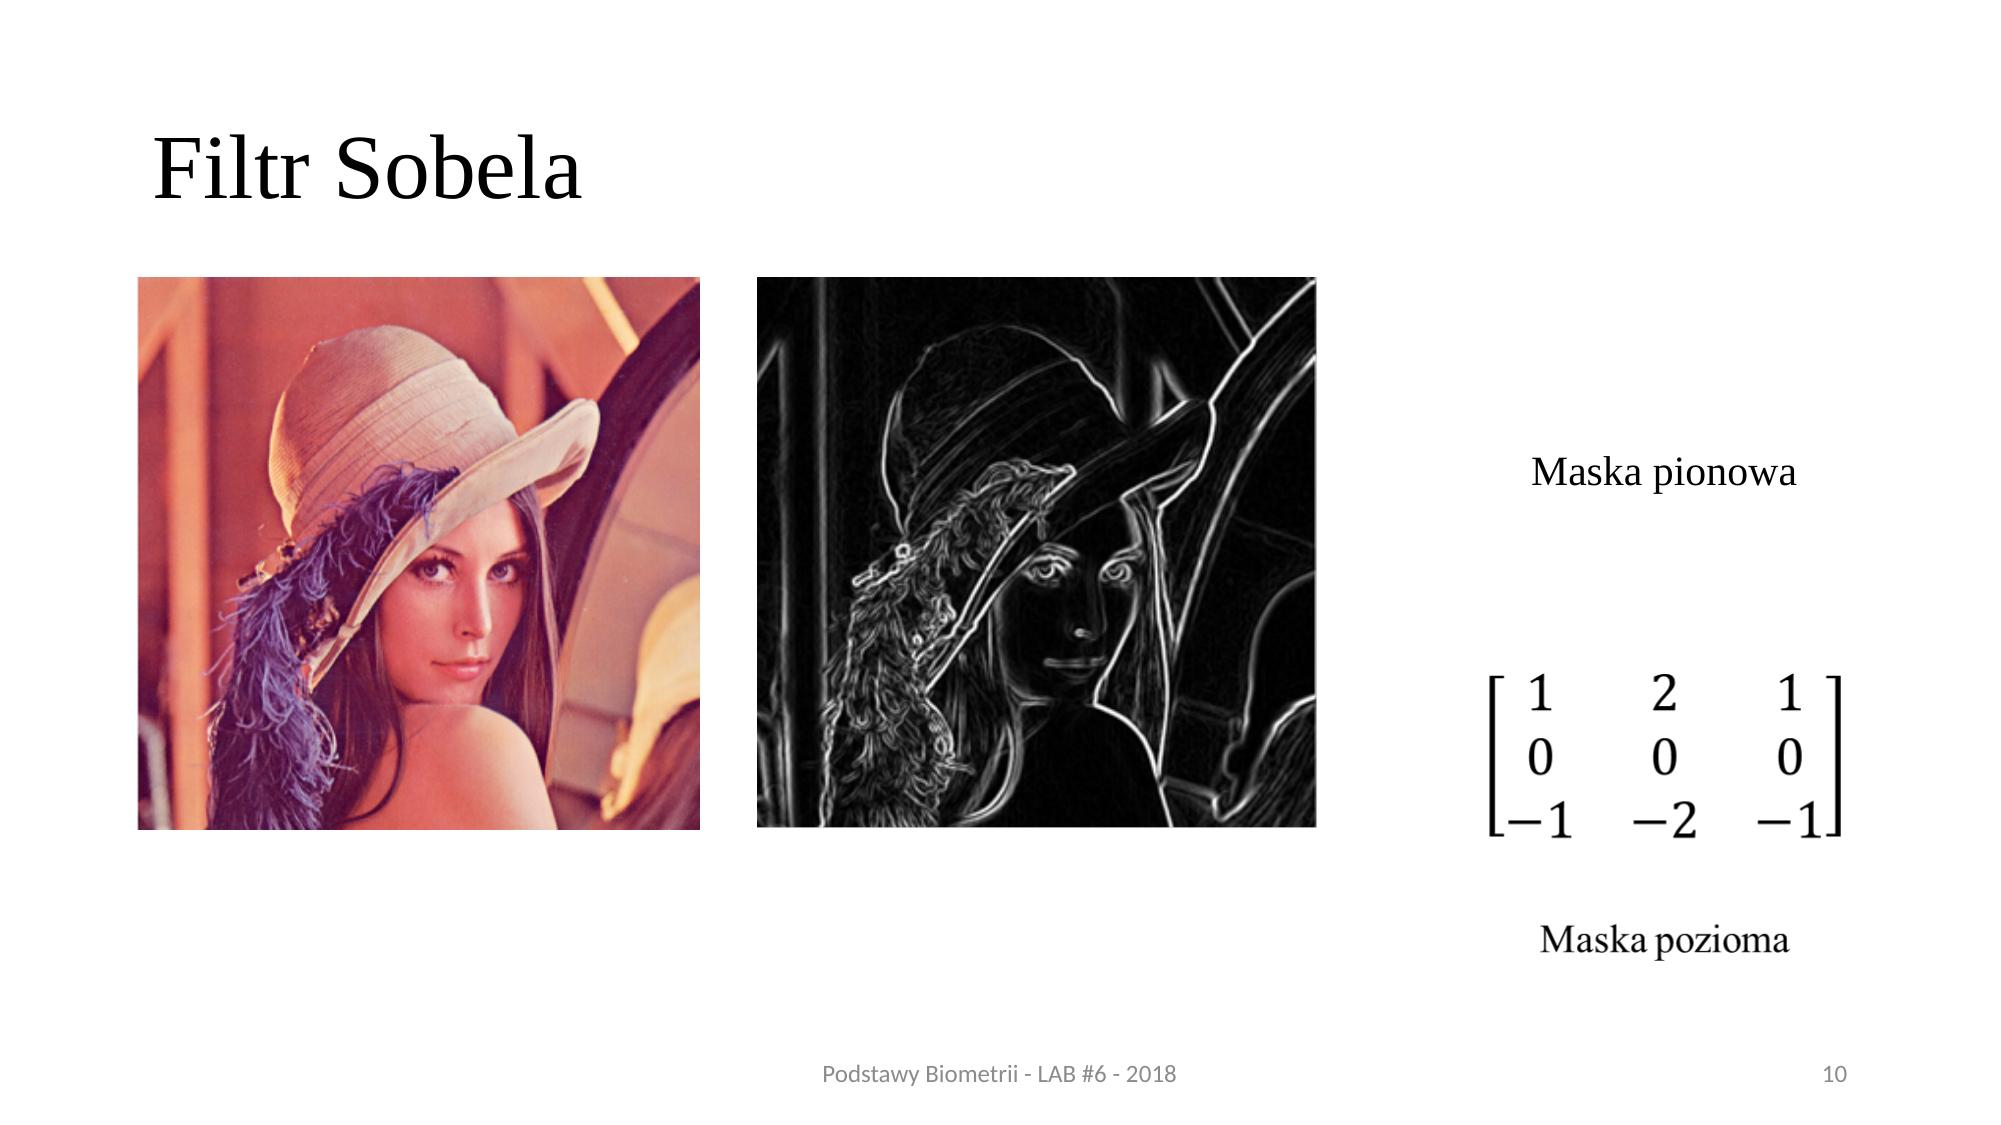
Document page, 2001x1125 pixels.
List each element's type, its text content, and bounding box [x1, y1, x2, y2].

title Filtr Sobela [137, 59, 1863, 278]
footer Podstawy Biometrii - LAB #6 - 2018 [662, 1042, 1338, 1103]
slide_number 10 [1412, 1042, 1863, 1103]
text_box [137, 277, 700, 830]
picture [1357, 672, 1972, 987]
picture [756, 277, 1319, 830]
